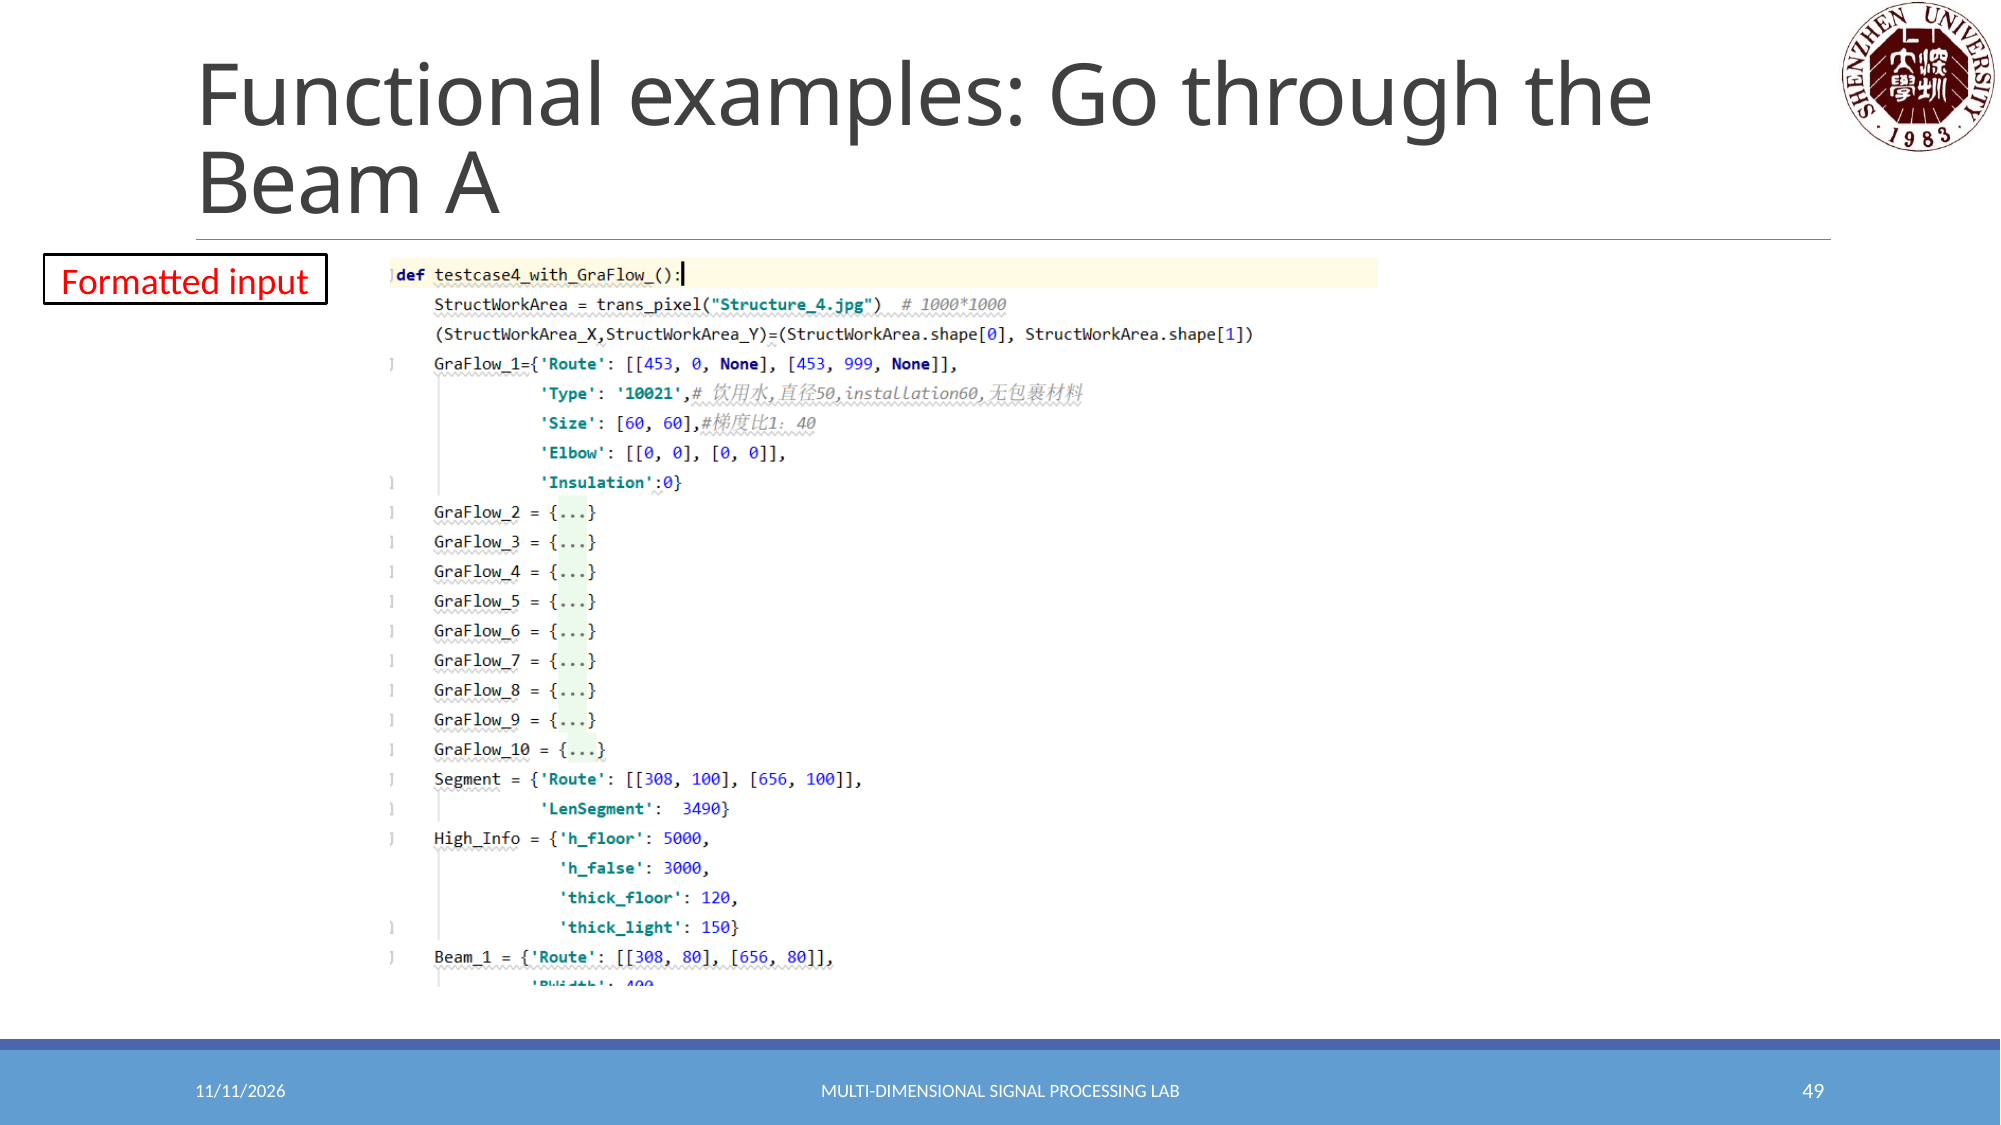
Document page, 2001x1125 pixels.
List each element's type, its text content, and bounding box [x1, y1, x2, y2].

picture [390, 254, 1378, 987]
text_box Formatted input [43, 253, 328, 305]
footer Multi-Dimensional Signal Processing Lab [604, 1059, 1396, 1120]
picture [1839, 0, 1997, 154]
slide_number 49 [1624, 1059, 1840, 1120]
title Functional examples: Go through the Beam A [180, 47, 1830, 239]
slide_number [180, 1059, 586, 1120]
